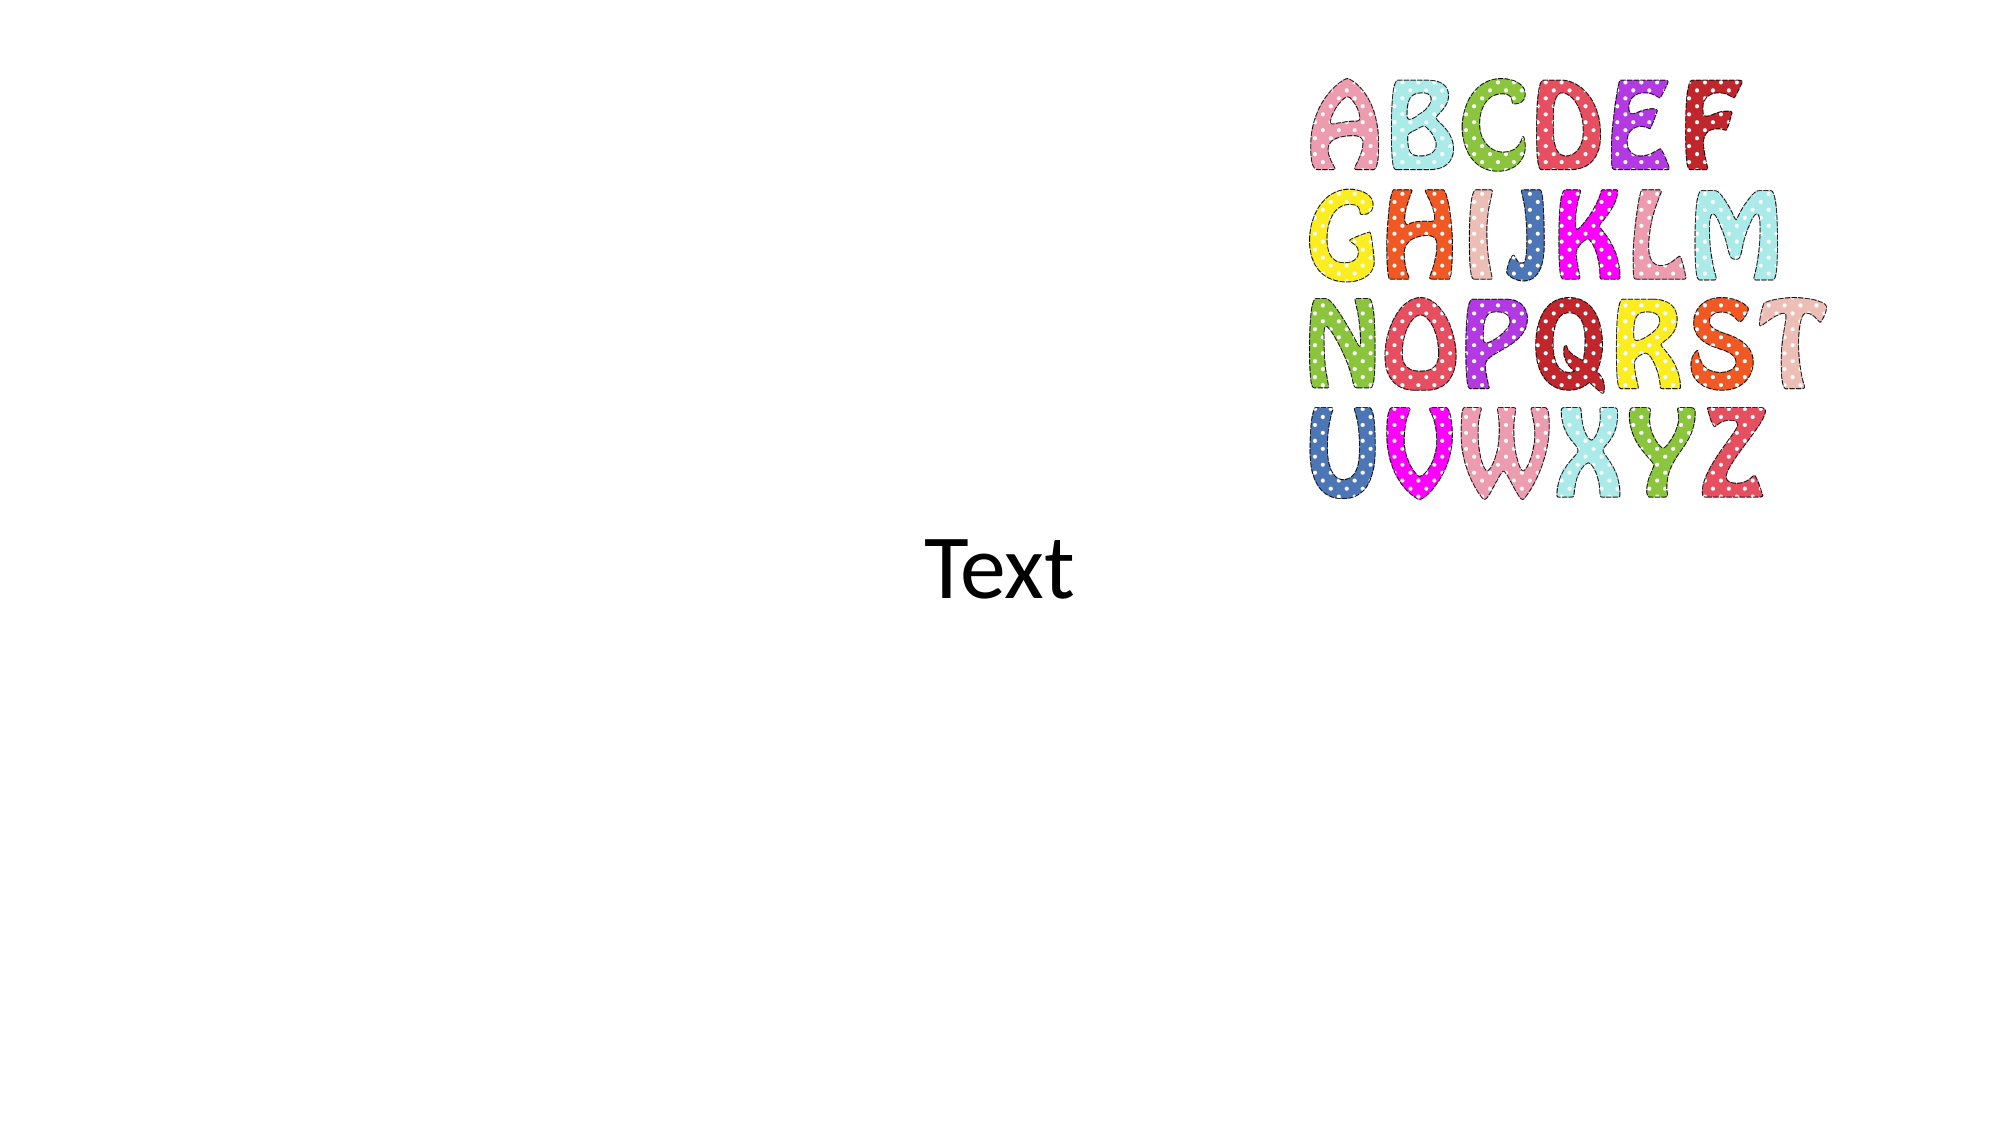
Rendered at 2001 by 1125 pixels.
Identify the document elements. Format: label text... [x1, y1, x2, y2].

picture [1309, 78, 1827, 500]
text_box Text [909, 499, 1091, 624]
